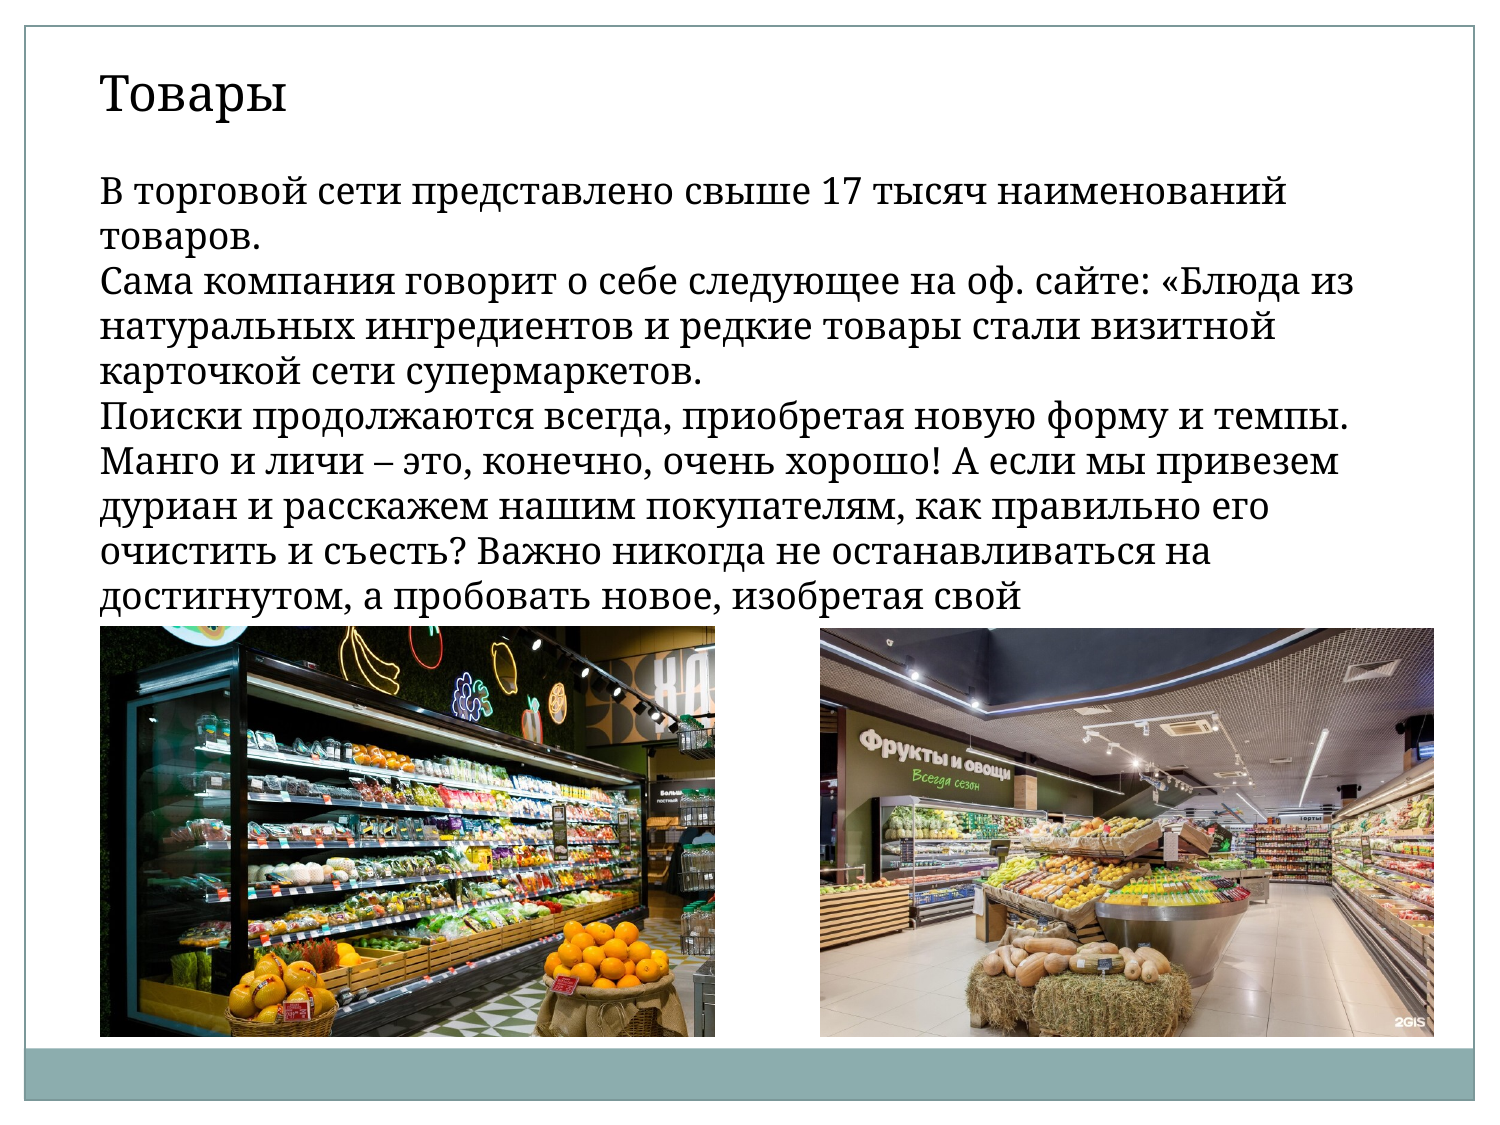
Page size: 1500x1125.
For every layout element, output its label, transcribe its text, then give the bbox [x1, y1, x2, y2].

picture [820, 628, 1434, 1037]
text_box Товары В торговой сети представлено свыше 17 тысяч наименований товаров. Сама компания говорит о себе следующее на оф. сайте: «Блюда из натуральных ингредиентов и редкие товары стали визитной карточкой сети супермаркетов. Поиски продолжаются всегда, приобретая новую форму и темпы. Манго и личи – это, конечно, очень хорошо! А если мы привезем дуриан и расскажем нашим покупателям, как правильно его очистить и съесть? Важно никогда не останавливаться на достигнутом, а пробовать новое, изобретая свой гастрономический код». [84, 54, 1385, 715]
picture [100, 626, 715, 1037]
